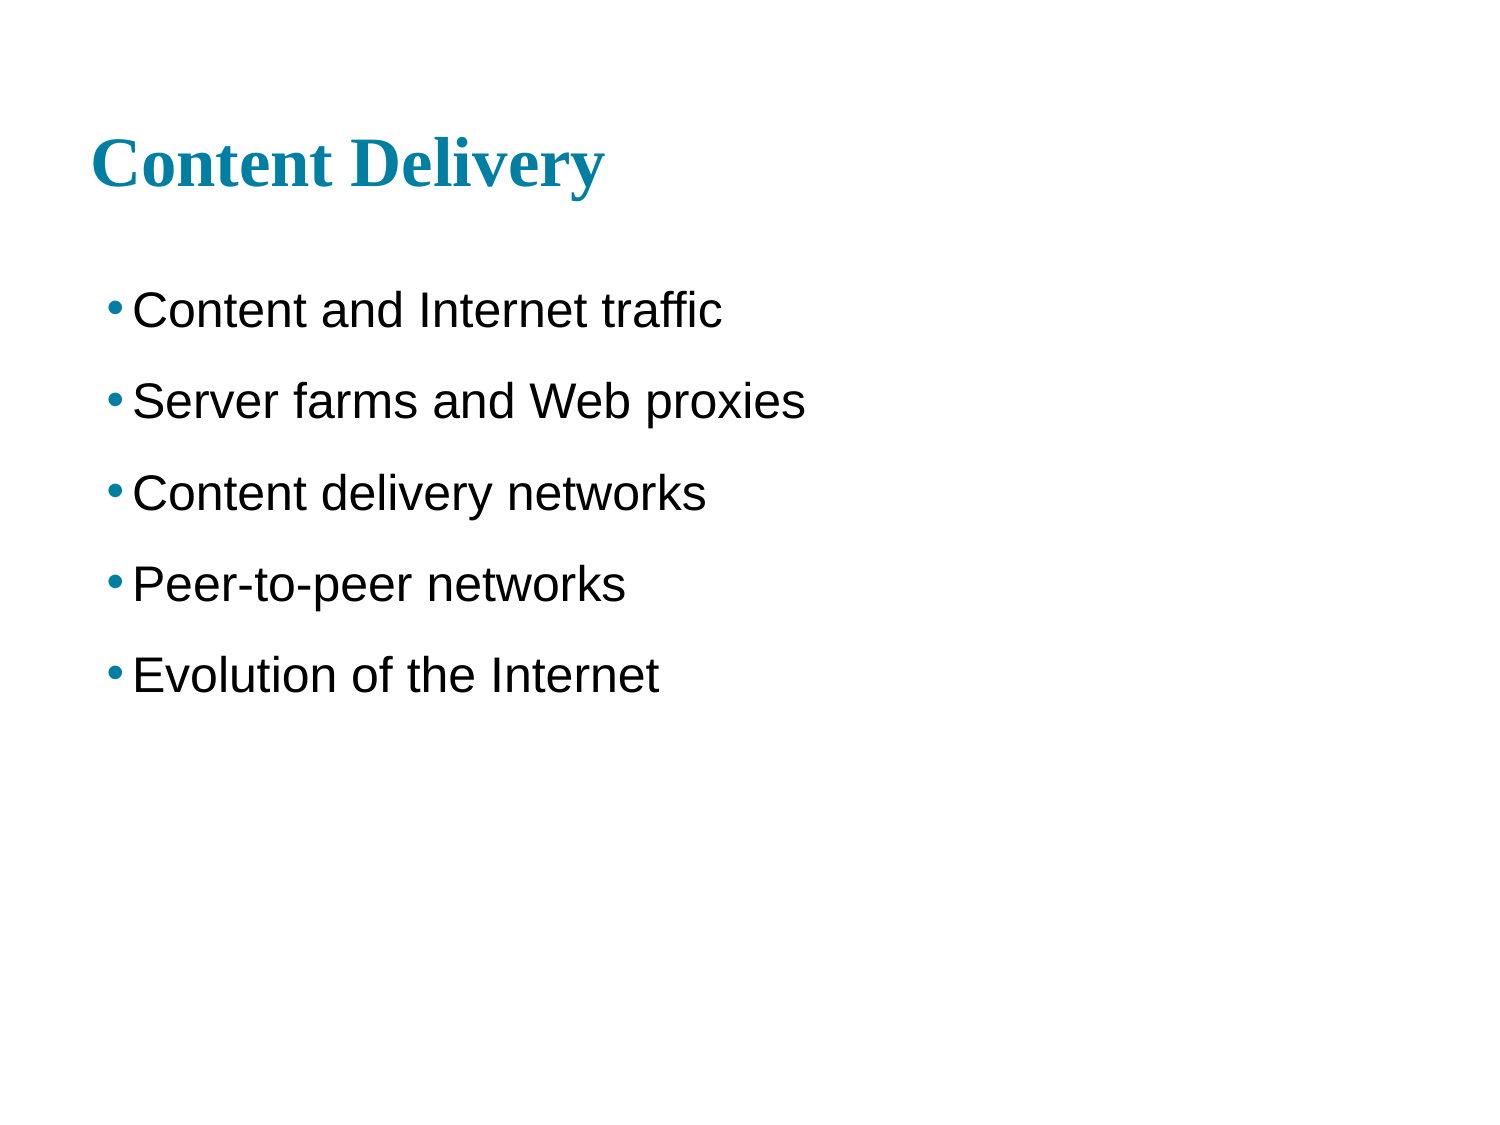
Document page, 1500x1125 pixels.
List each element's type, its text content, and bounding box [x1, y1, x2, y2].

title Content Delivery [75, 35, 1425, 216]
list Content and Internet traffic Server farms and Web proxies Content delivery networks Peer-to-peer networks Evolution of the Internet [75, 262, 1425, 1005]
